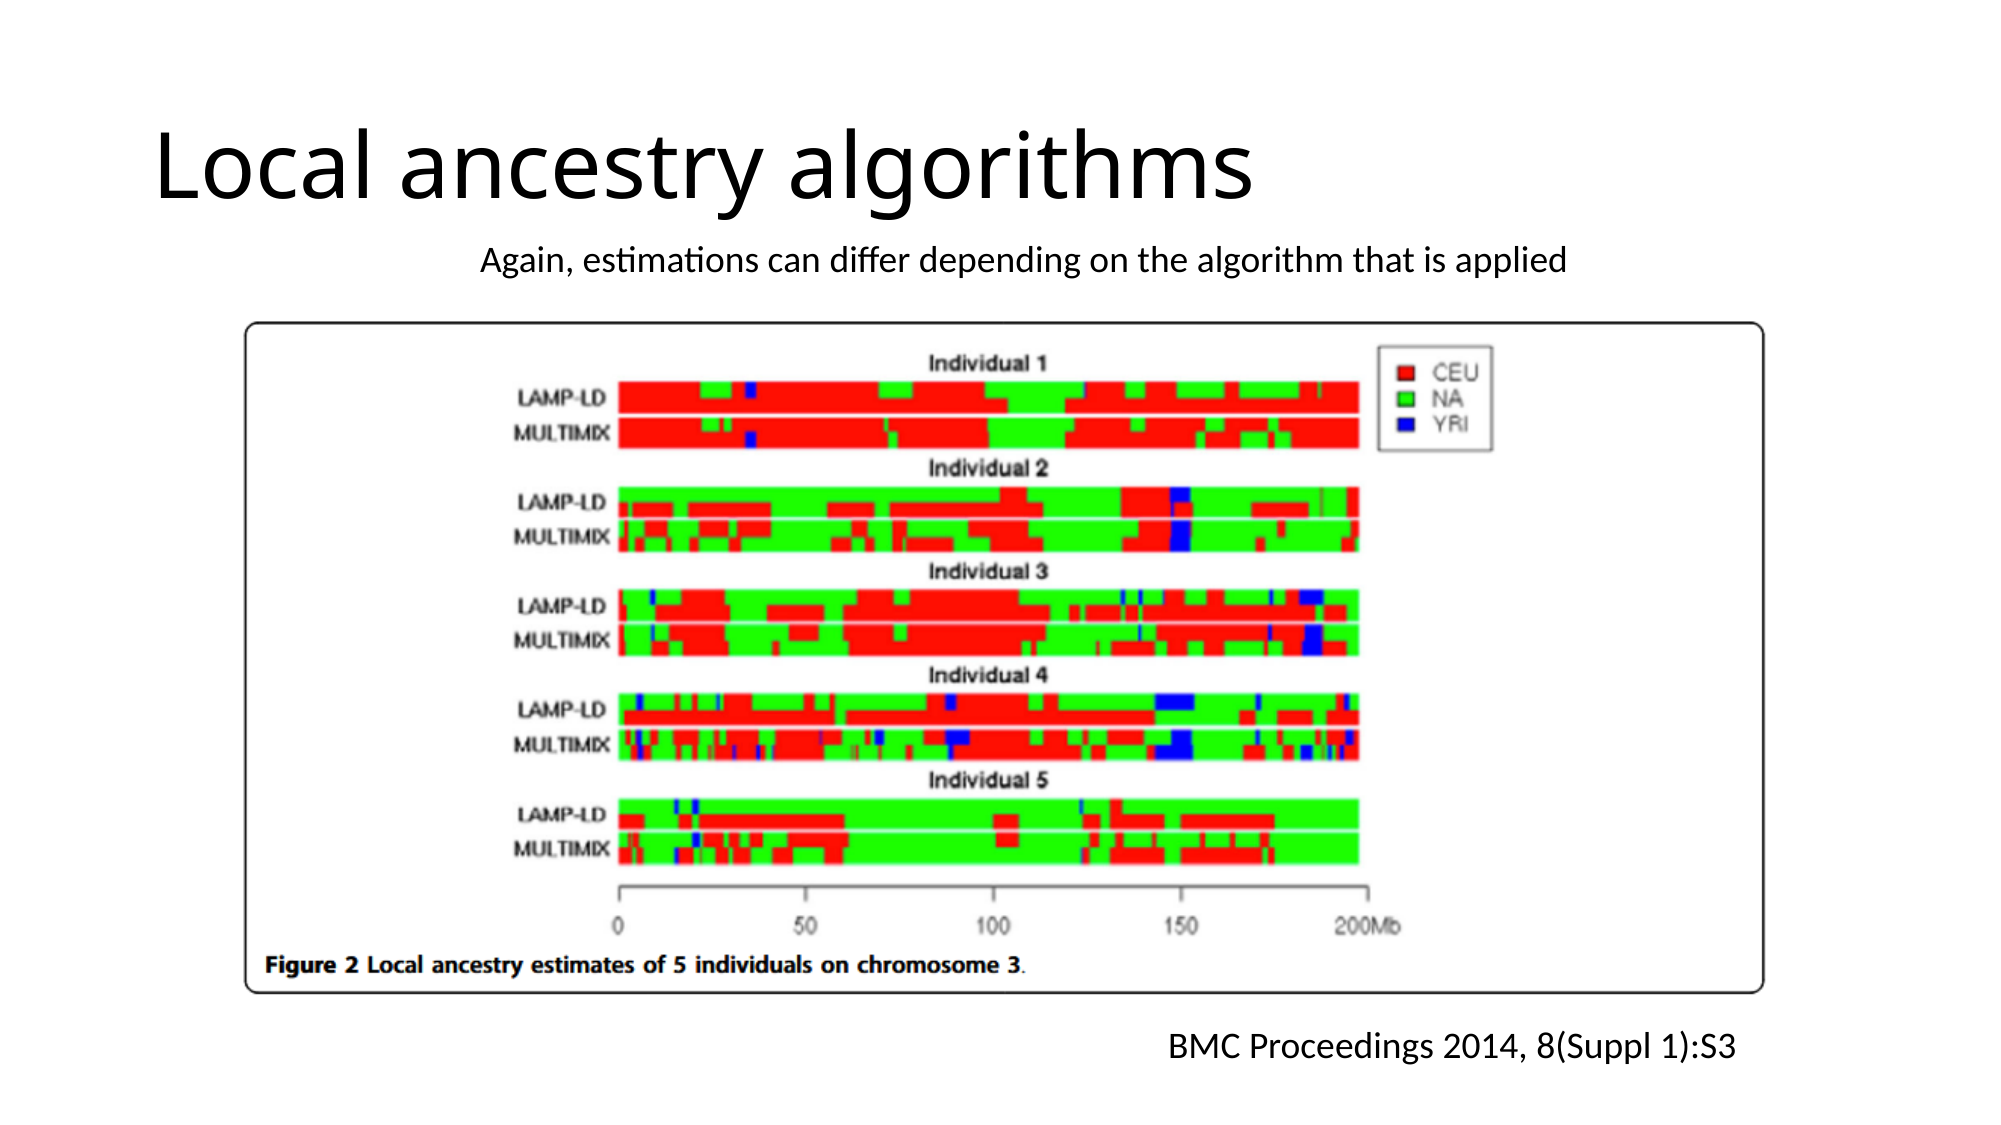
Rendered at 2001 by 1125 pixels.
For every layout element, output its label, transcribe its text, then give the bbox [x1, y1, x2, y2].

title Local ancestry algorithms [137, 59, 1863, 278]
text_box Again, estimations can differ depending on the algorithm that is applied [465, 227, 1585, 288]
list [215, 299, 1785, 1014]
text_box BMC Proceedings 2014, 8(Suppl 1):S3 [1153, 1014, 1752, 1073]
